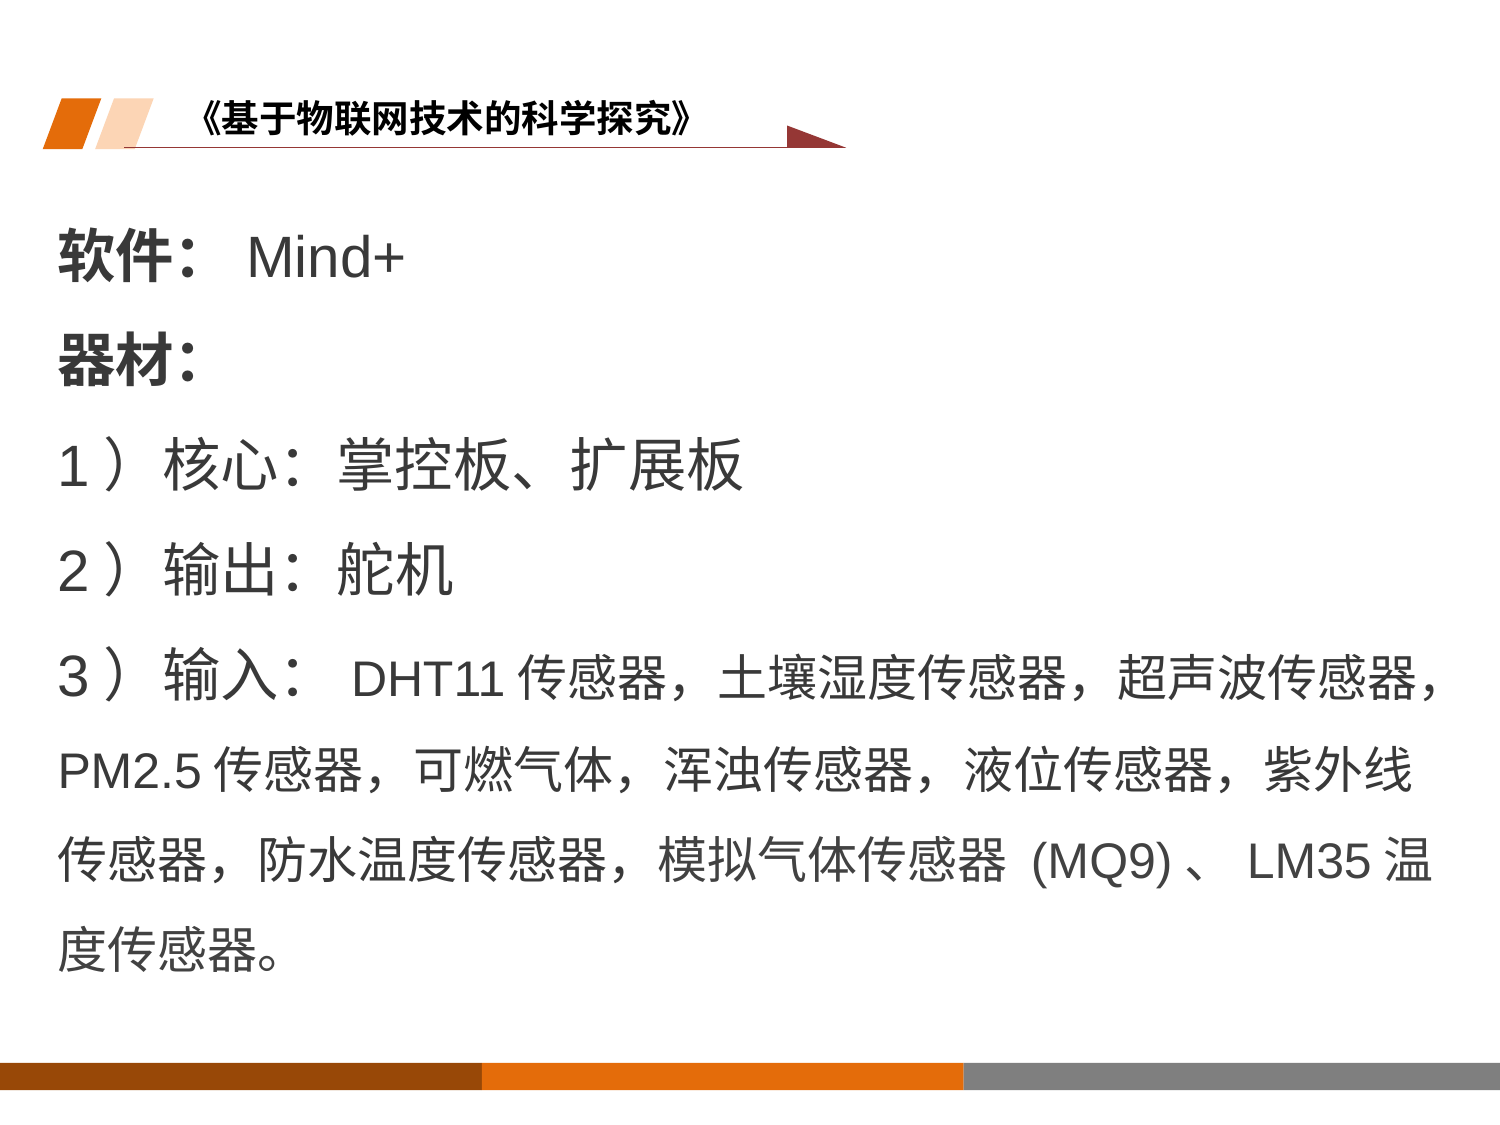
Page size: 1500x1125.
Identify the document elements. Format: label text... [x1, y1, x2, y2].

text_box 软件：Mind+ 器材： 1）核心：掌控板、扩展板 2）输出：舵机 3）输入：DHT11传感器，土壤湿度传感器，超声波传感器，PM2.5传感器，可燃气体，浑浊传感器，液位传感器，紫外线传感器，防水温度传感器，模拟气体传感器 (MQ9)、LM35温度传感器。 [42, 176, 1460, 986]
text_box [124, 125, 847, 148]
text_box 《基于物联网技术的科学探究》 [169, 87, 735, 123]
text_box [95, 98, 154, 150]
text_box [0, 1062, 1500, 1091]
text_box [42, 98, 102, 150]
